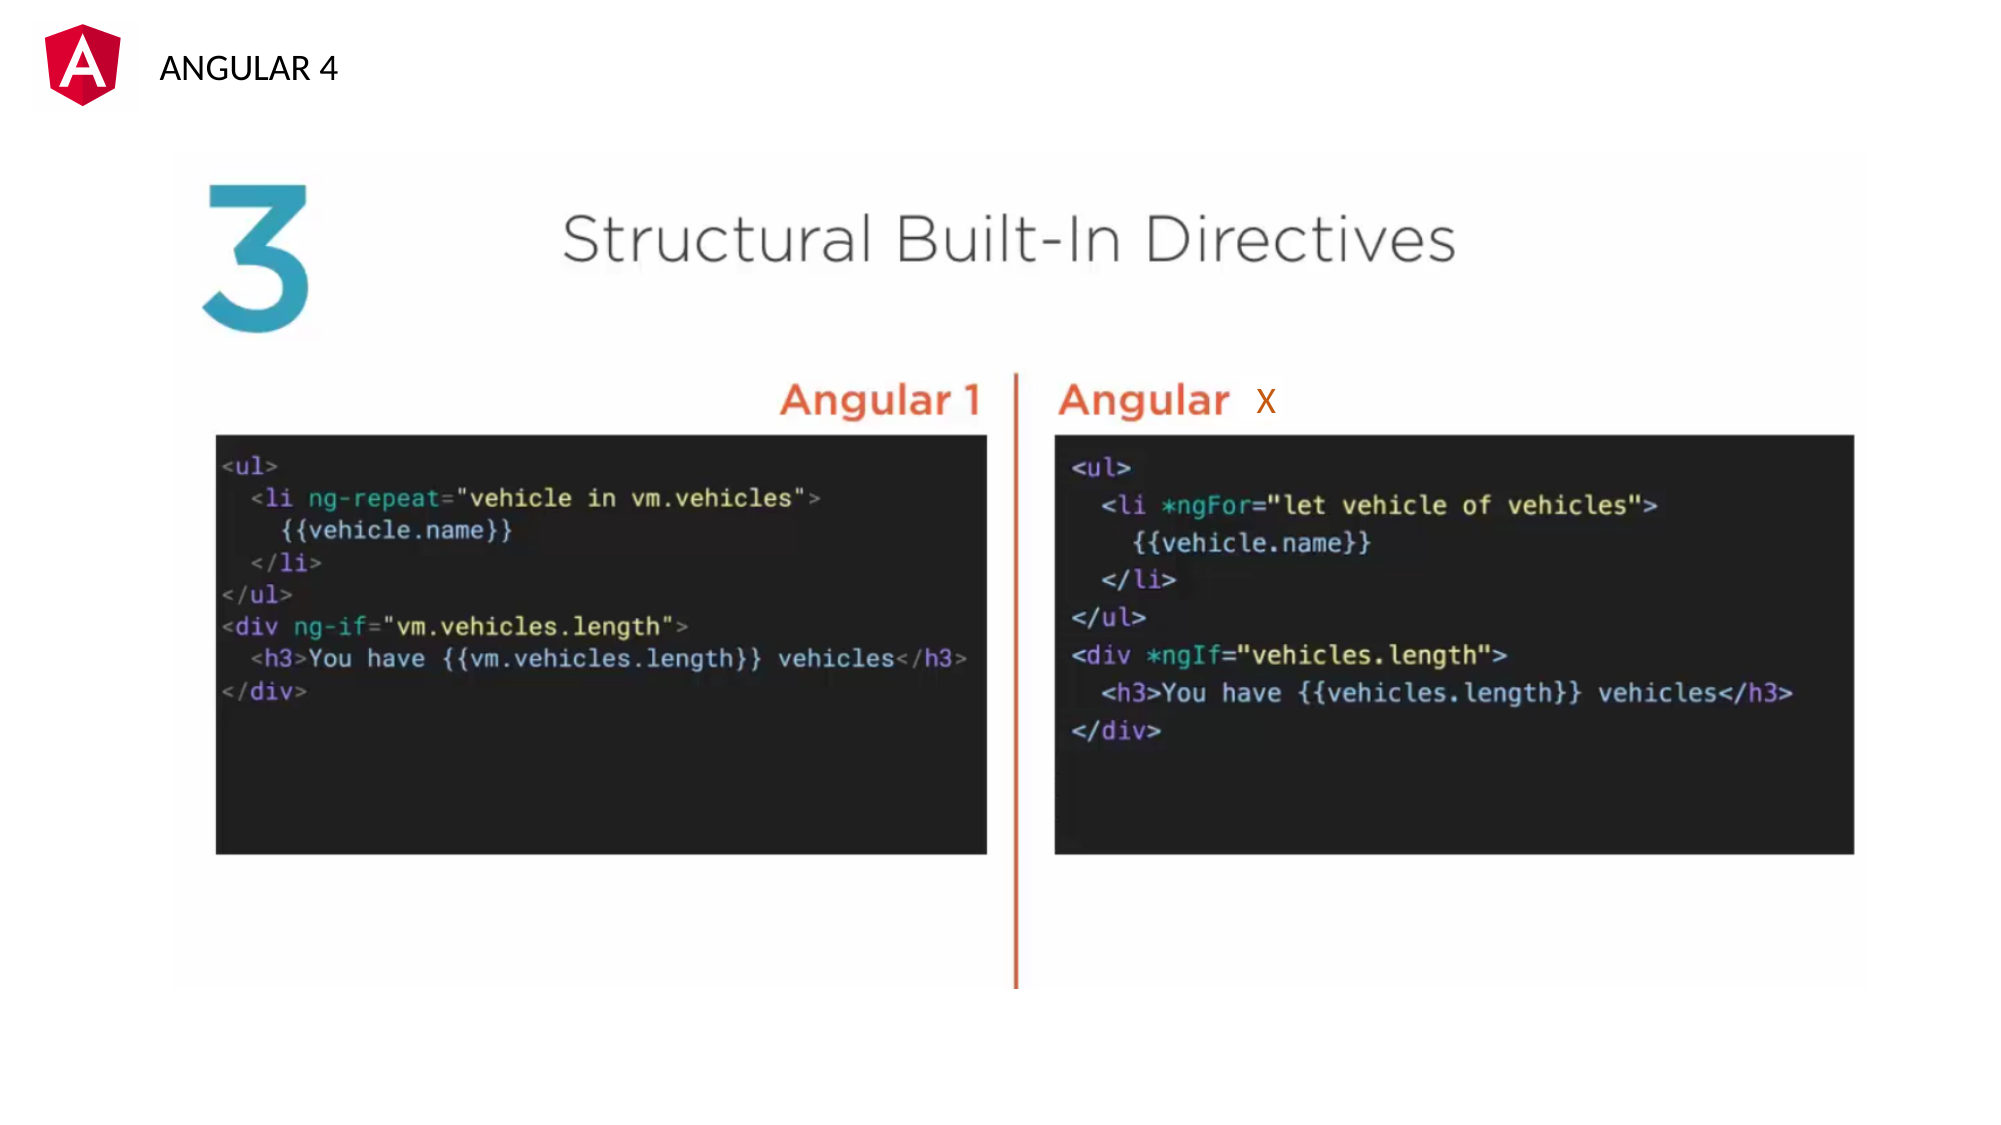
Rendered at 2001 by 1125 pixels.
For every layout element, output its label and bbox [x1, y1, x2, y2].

picture [31, 19, 138, 112]
picture [172, 152, 1867, 989]
